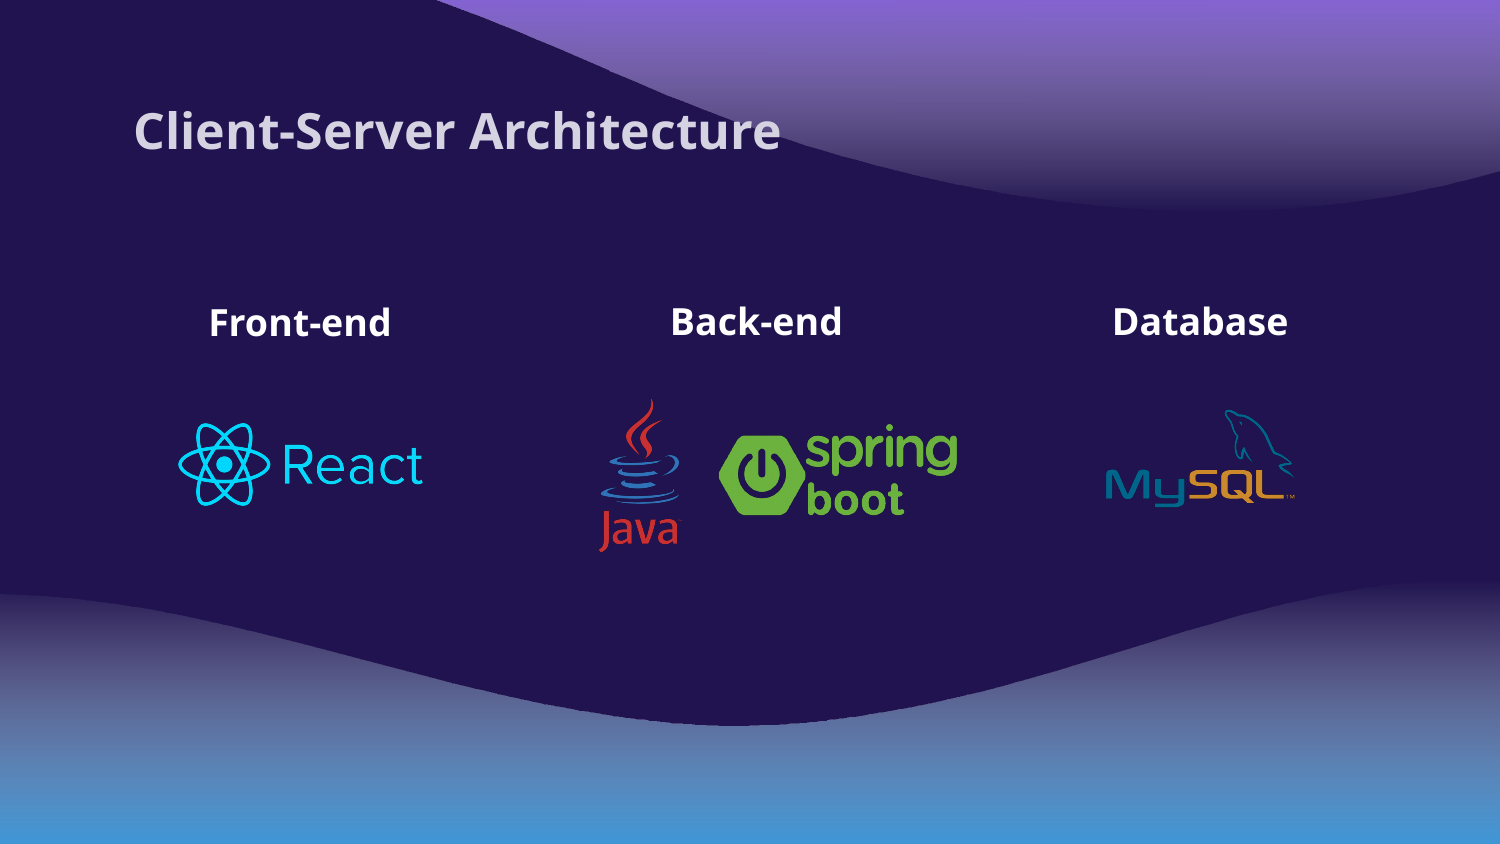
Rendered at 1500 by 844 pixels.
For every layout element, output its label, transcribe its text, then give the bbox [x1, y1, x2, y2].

picture [555, 390, 962, 560]
picture [1097, 361, 1304, 568]
subtitle Front-end [112, 276, 488, 333]
title Client-Server Architecture [118, 88, 1382, 171]
subtitle Back-end [569, 276, 944, 332]
subtitle Database [1012, 276, 1388, 332]
picture [177, 423, 423, 506]
